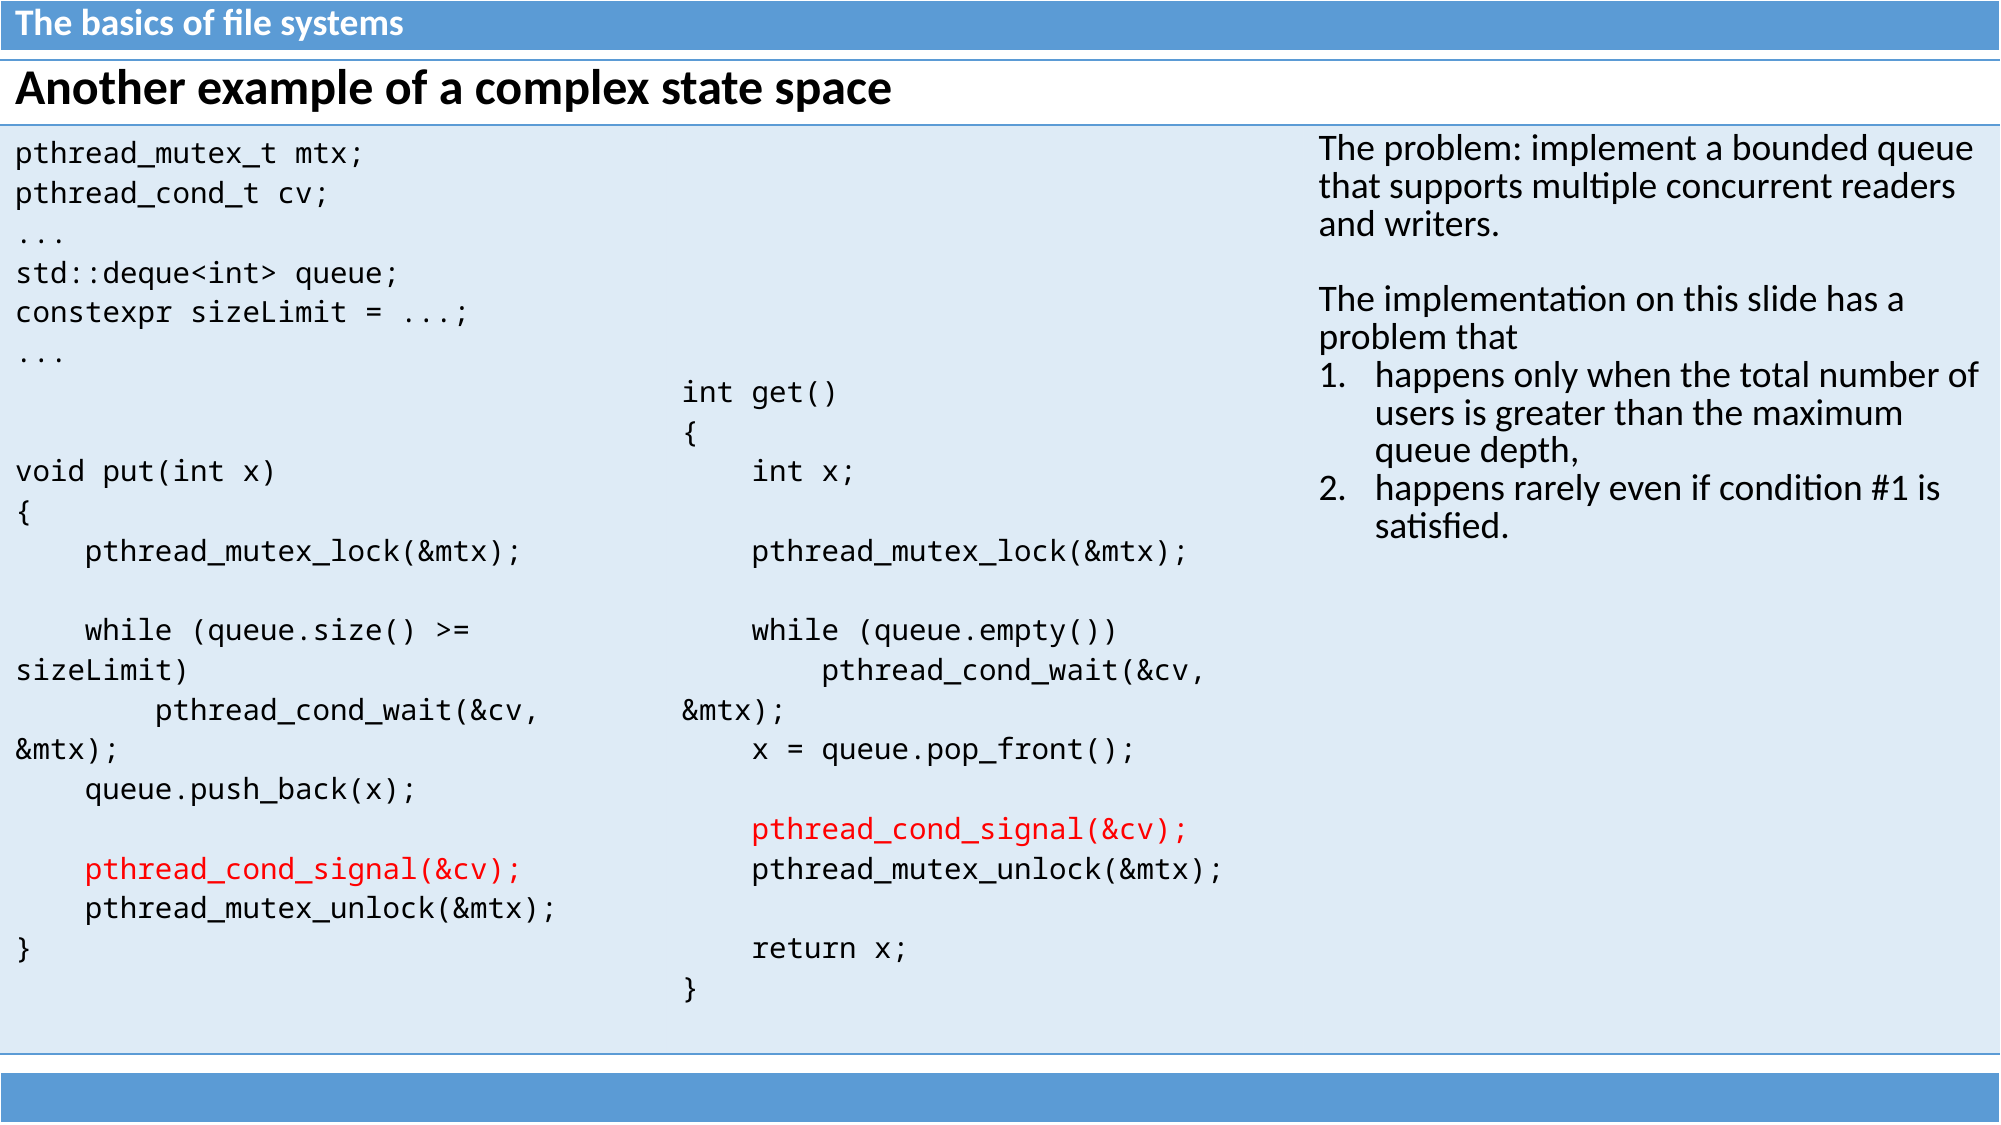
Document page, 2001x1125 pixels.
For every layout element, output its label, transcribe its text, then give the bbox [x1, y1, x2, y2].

table_header Another example of a complex state space [0, 61, 2000, 124]
table_header The basics of file systems [1, 1, 1999, 50]
table_header [1, 1073, 1999, 1122]
table_cell The problem: implement a bounded queue that supports multiple concurrent readers and writers. The implementation on this slide has a problem that happens only when the total number of users is greater than the maximum queue depth, happens rarely even if condition #1 is satisfied. [1303, 126, 2000, 1053]
table_cell int get() { int x; pthread_mutex_lock(&mtx); while (queue.empty()) pthread_cond_wait(&cv, &mtx); x = queue.pop_front(); pthread_cond_signal(&cv); pthread_mutex_unlock(&mtx); return x; } [667, 126, 1303, 1053]
table_cell pthread_mutex_t mtx; pthread_cond_t cv; ... std::deque<int> queue; constexpr sizeLimit = ...; ... void put(int x) { pthread_mutex_lock(&mtx); while (queue.size() >= sizeLimit) pthread_cond_wait(&cv, &mtx); queue.push_back(x); pthread_cond_signal(&cv); pthread_mutex_unlock(&mtx); } [0, 126, 667, 1053]
